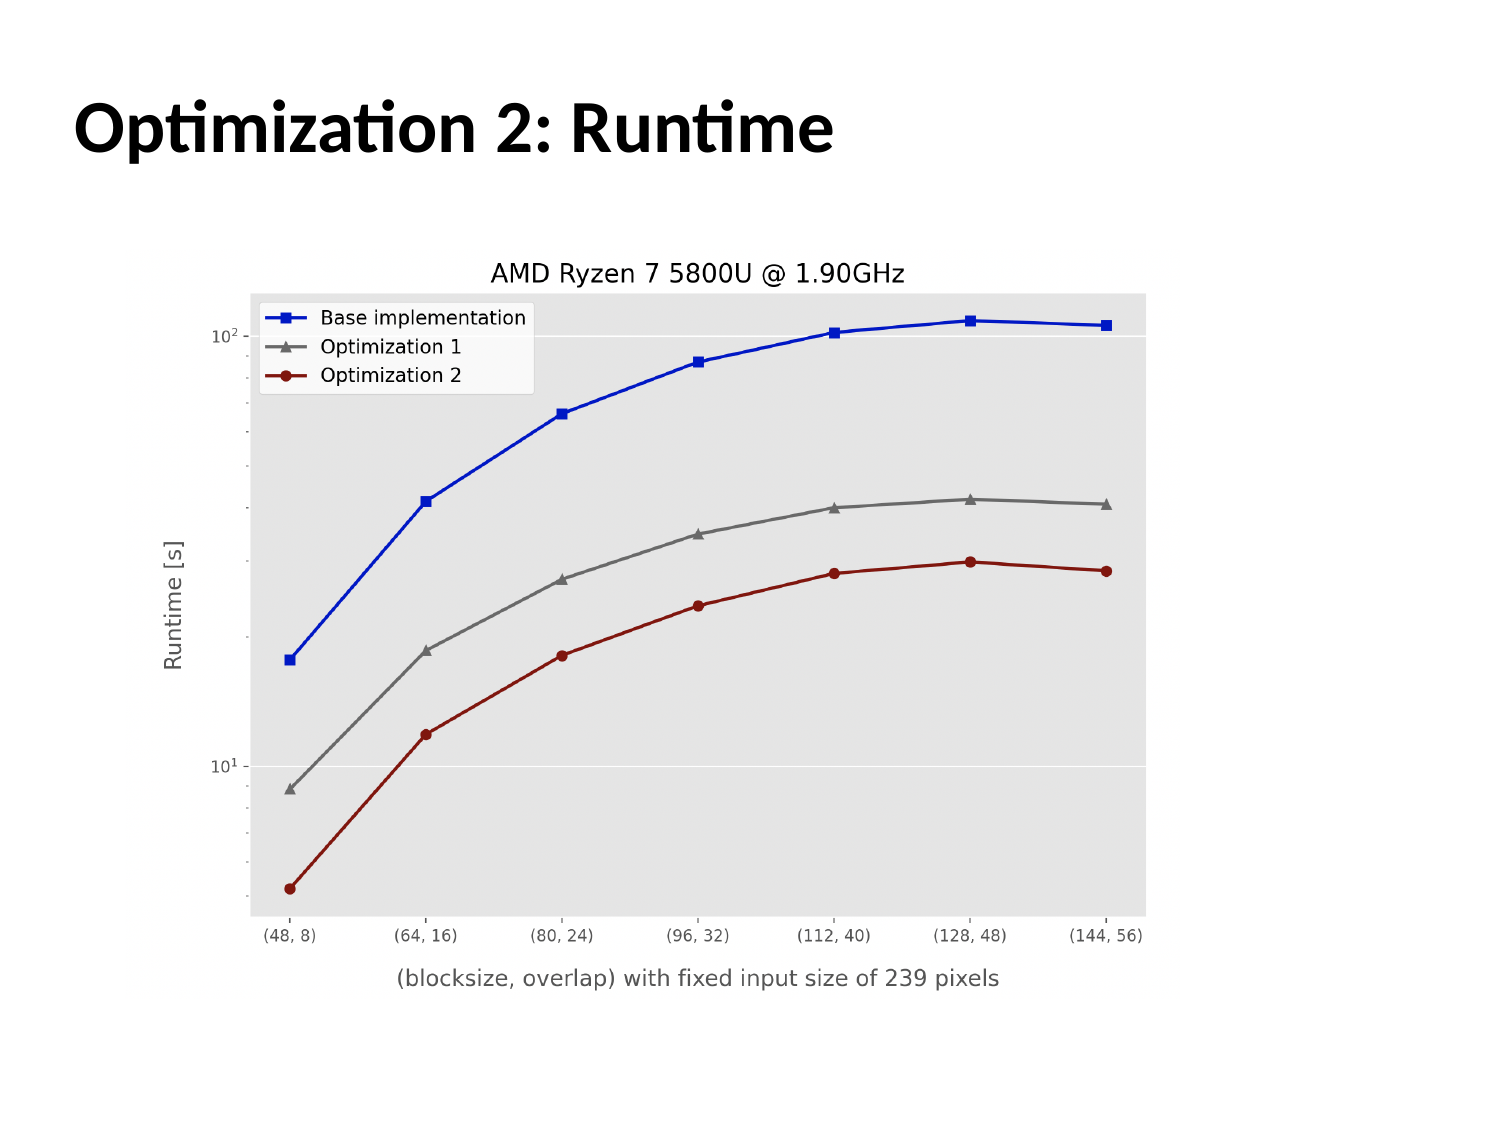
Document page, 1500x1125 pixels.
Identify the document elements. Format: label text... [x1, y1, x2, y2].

picture [124, 249, 1180, 999]
title Optimization 2: Runtime [59, 62, 1439, 188]
